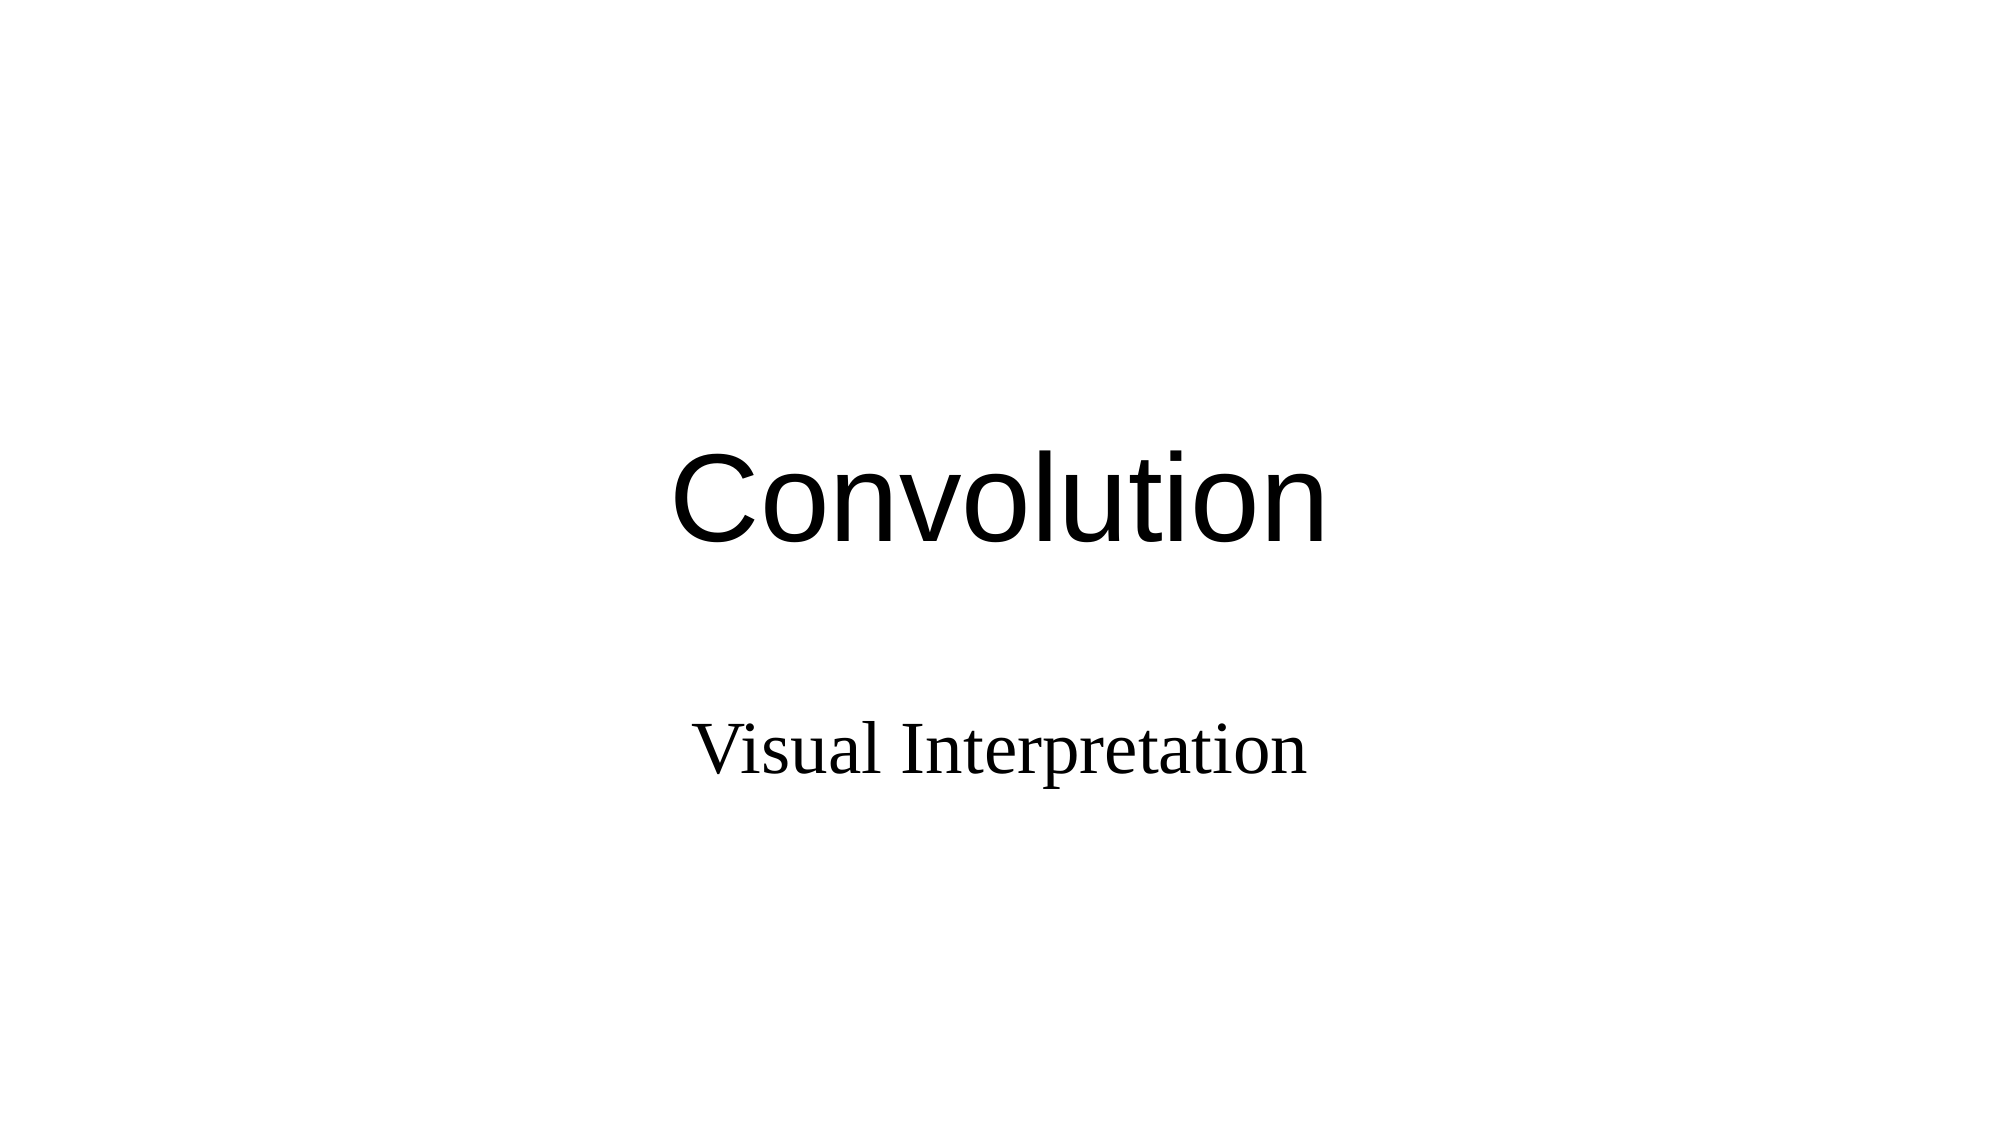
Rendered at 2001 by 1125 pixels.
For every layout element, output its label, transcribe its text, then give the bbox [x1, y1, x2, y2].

subtitle Visual Interpretation [249, 590, 1750, 863]
title Convolution [249, 184, 1750, 576]
